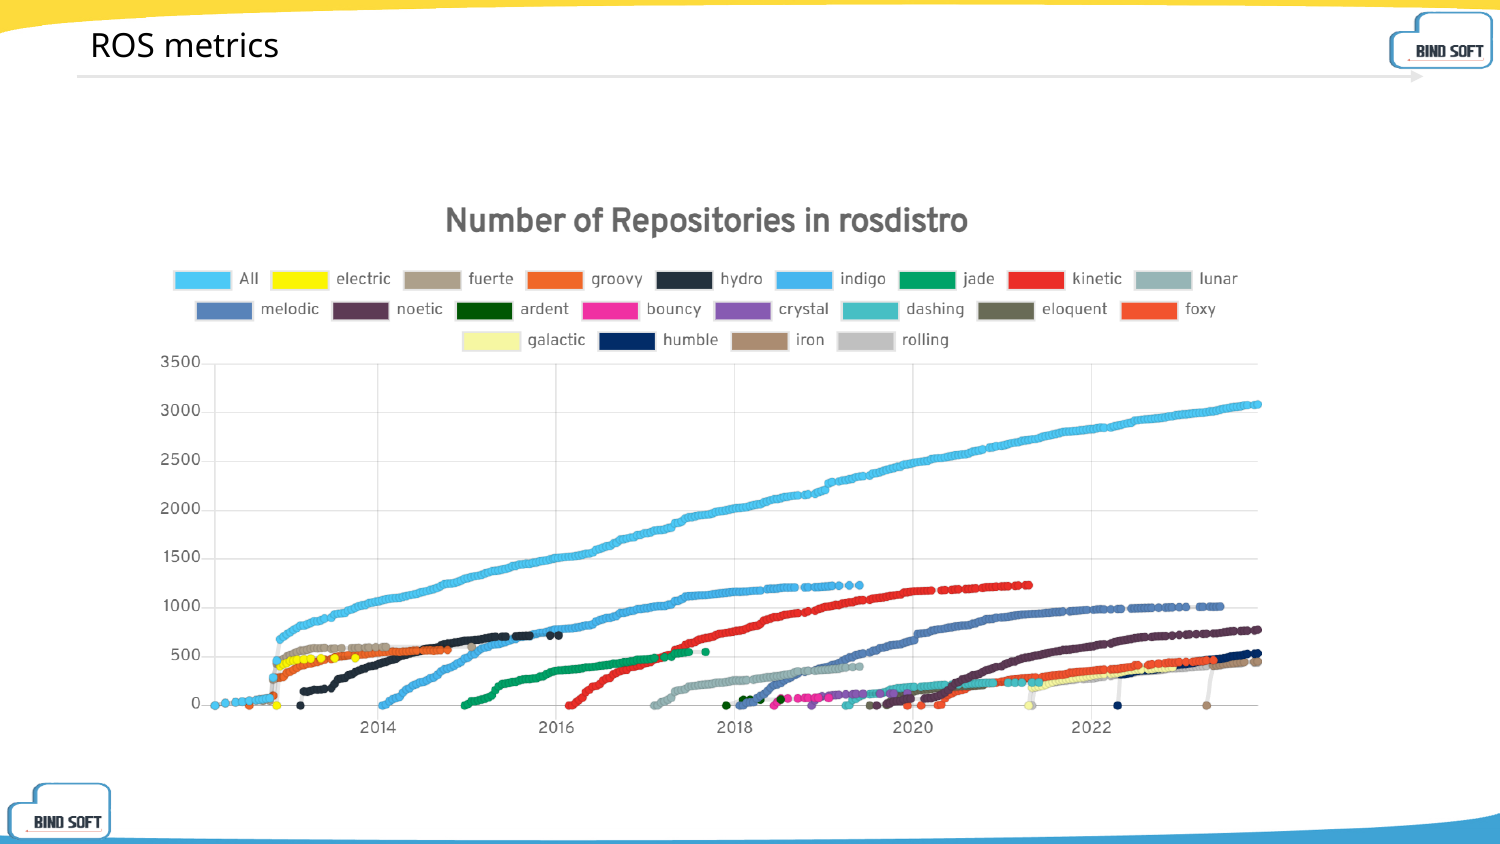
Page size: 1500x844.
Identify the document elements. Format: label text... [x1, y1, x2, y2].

picture [149, 196, 1276, 747]
title ROS metrics [75, 8, 1425, 81]
picture [0, 752, 1500, 844]
picture [0, 0, 1500, 72]
